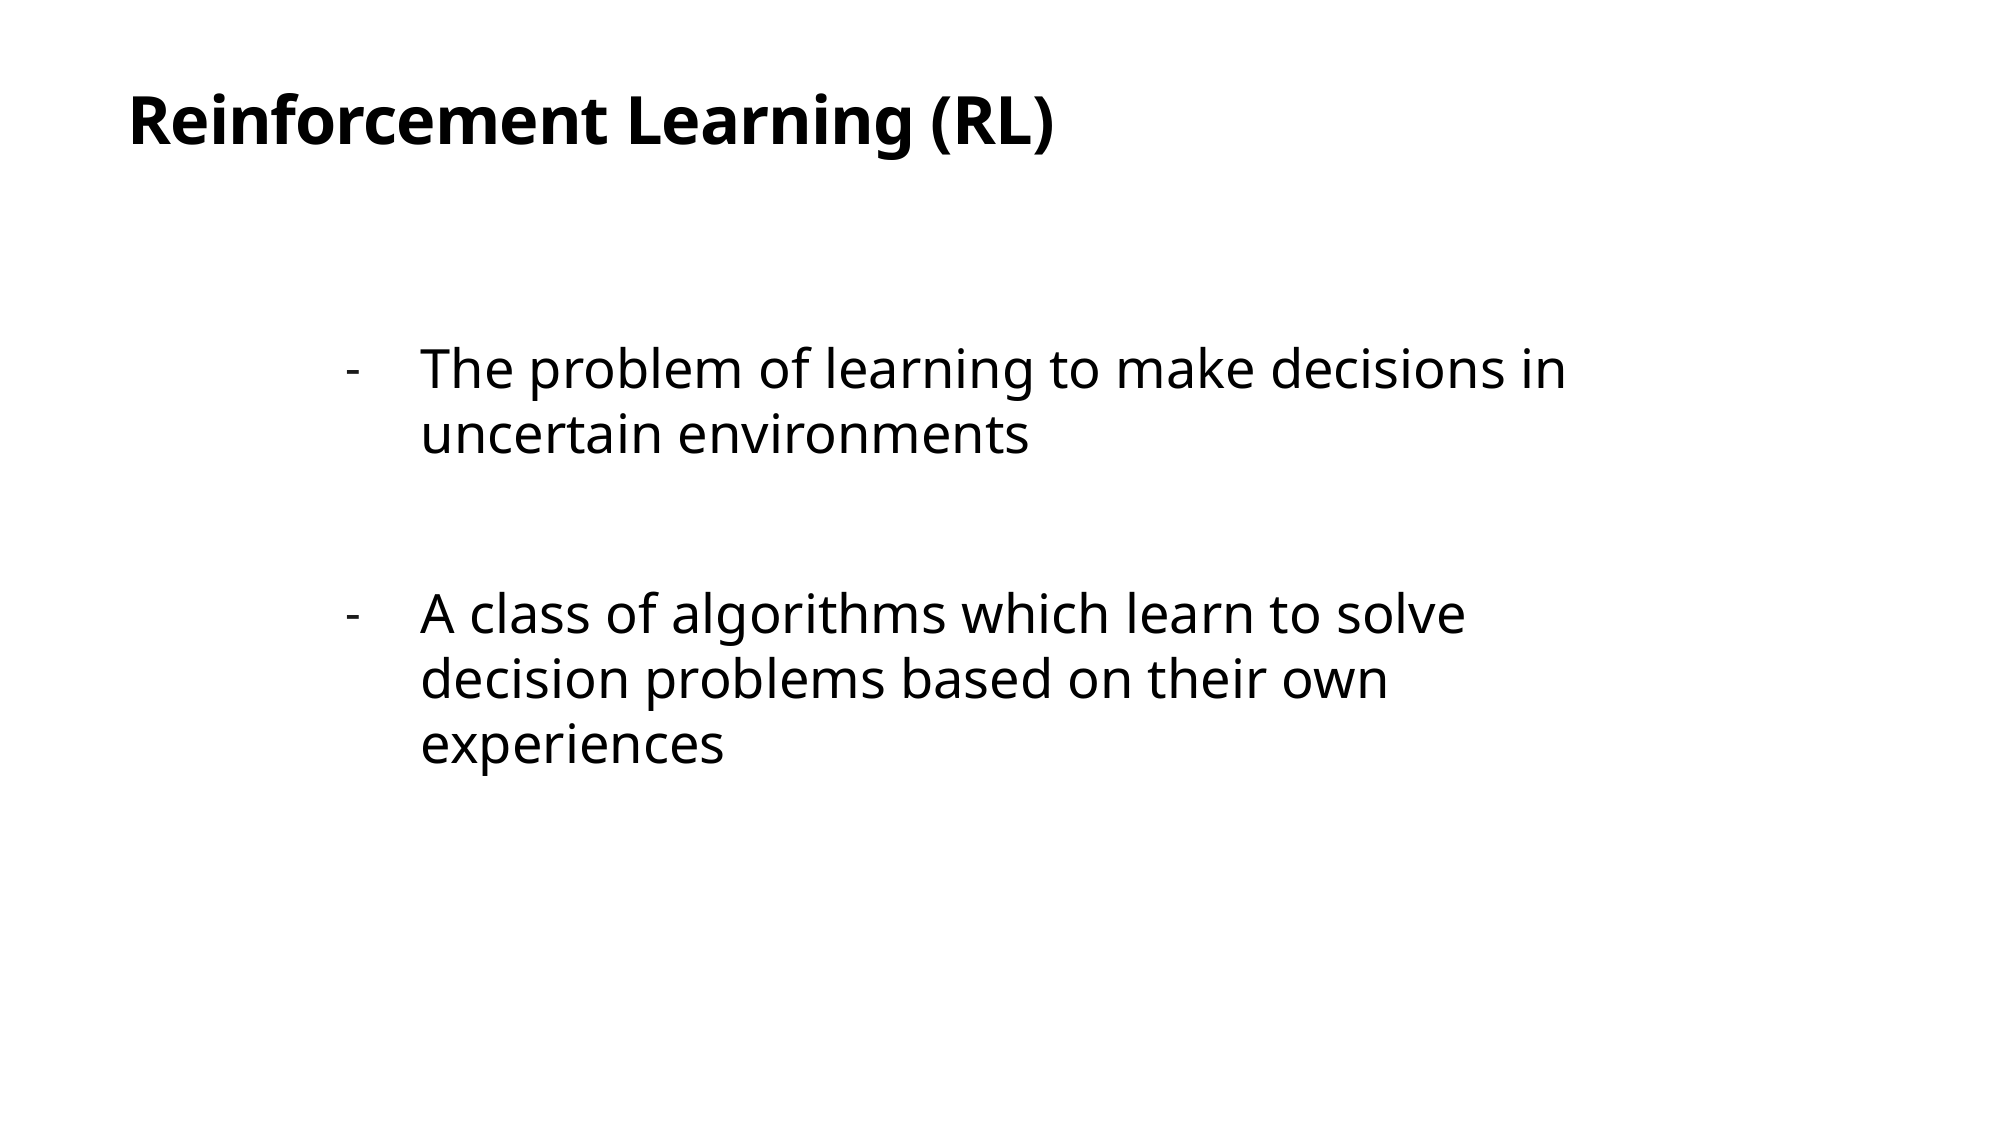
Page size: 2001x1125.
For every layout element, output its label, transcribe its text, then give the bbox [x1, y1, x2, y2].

title Reinforcement Learning (RL) [127, 78, 1872, 159]
list The problem of learning to make decisions in uncertain environments A class of algorithms which learn to solve decision problems based on their own experiences [345, 334, 1654, 713]
